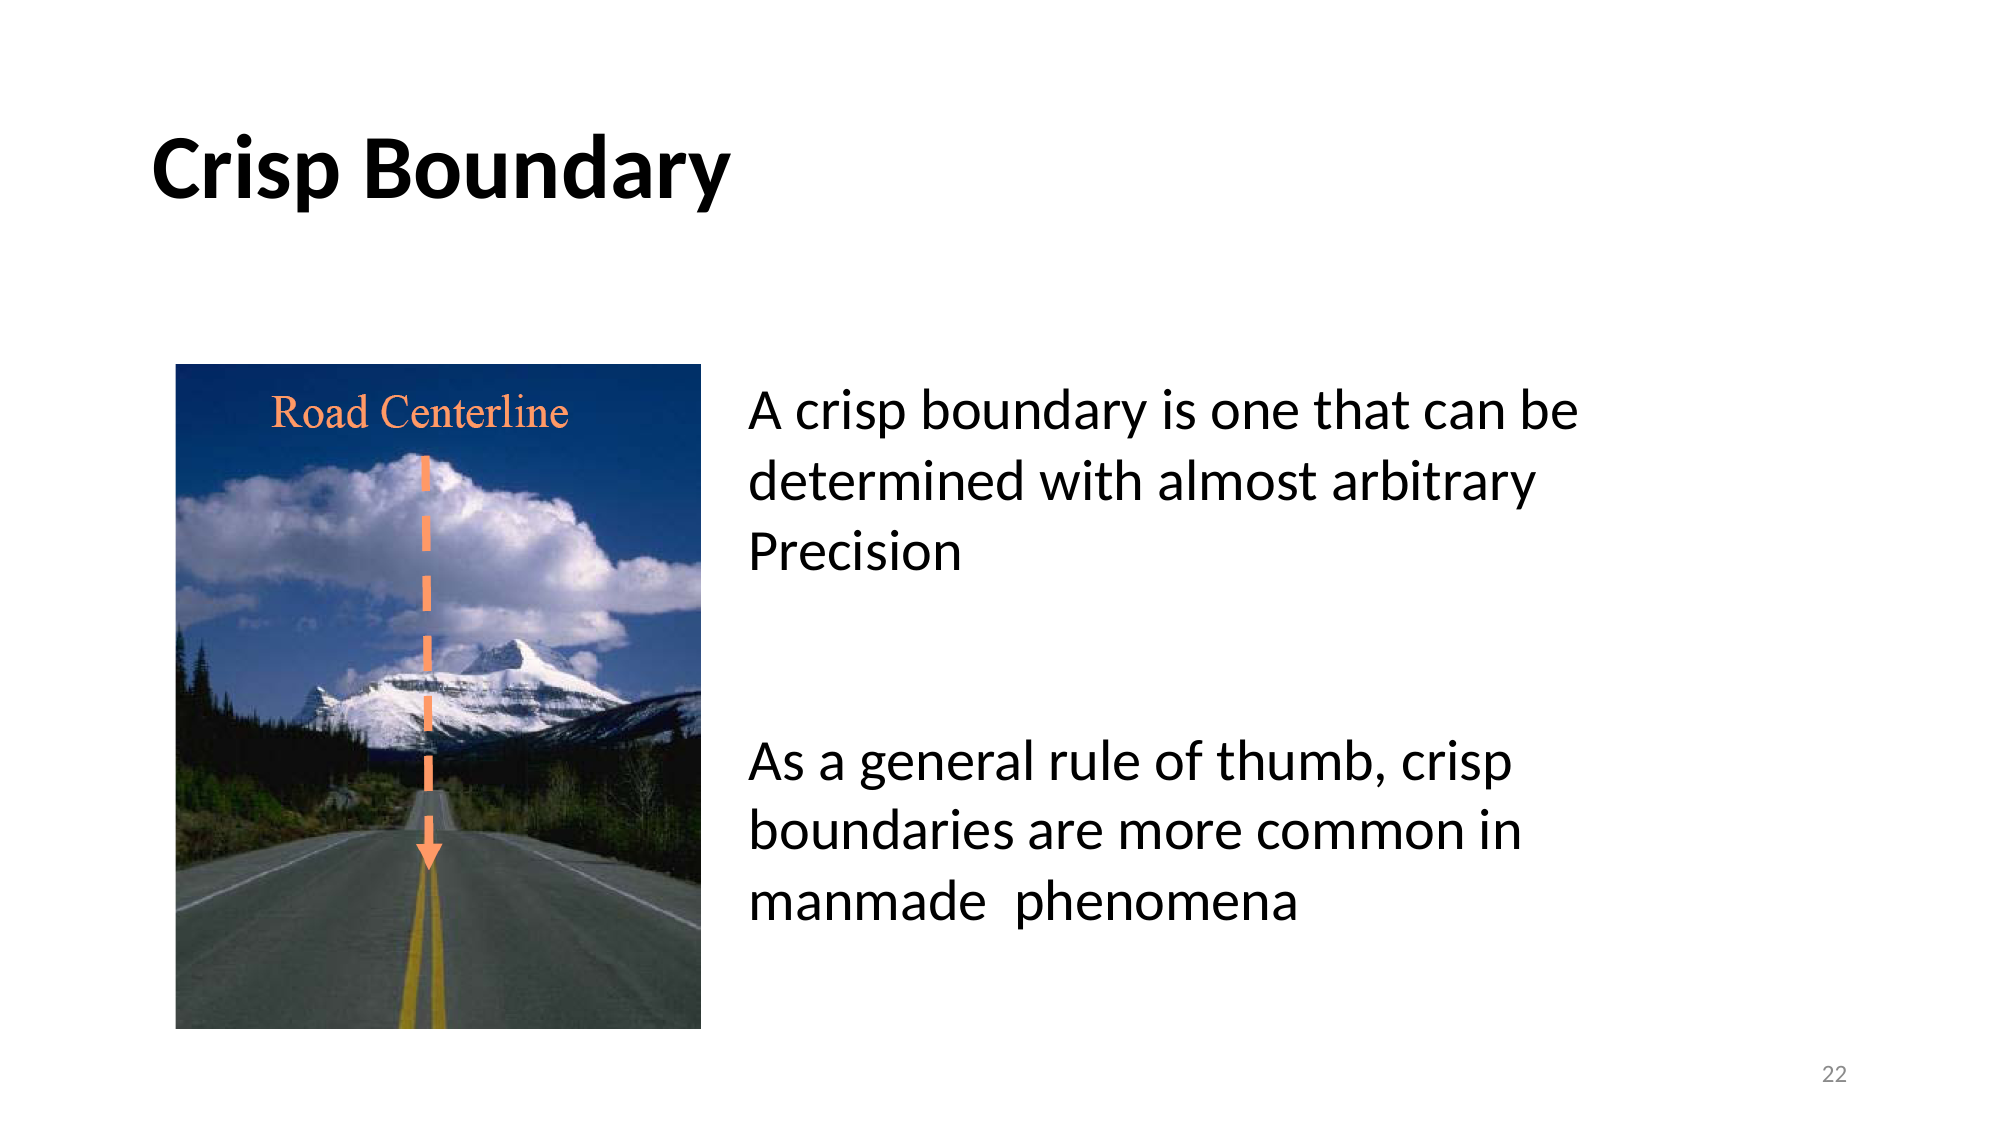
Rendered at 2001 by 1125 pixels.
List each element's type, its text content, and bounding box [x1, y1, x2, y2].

text_box A crisp boundary is one that can be determined with almost arbitrary Precision As a general rule of thumb, crisp boundaries are more common in manmade phenomena [734, 364, 1735, 939]
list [175, 364, 702, 1029]
title Crisp Boundary [137, 59, 1863, 278]
slide_number 22 [1412, 1042, 1863, 1103]
